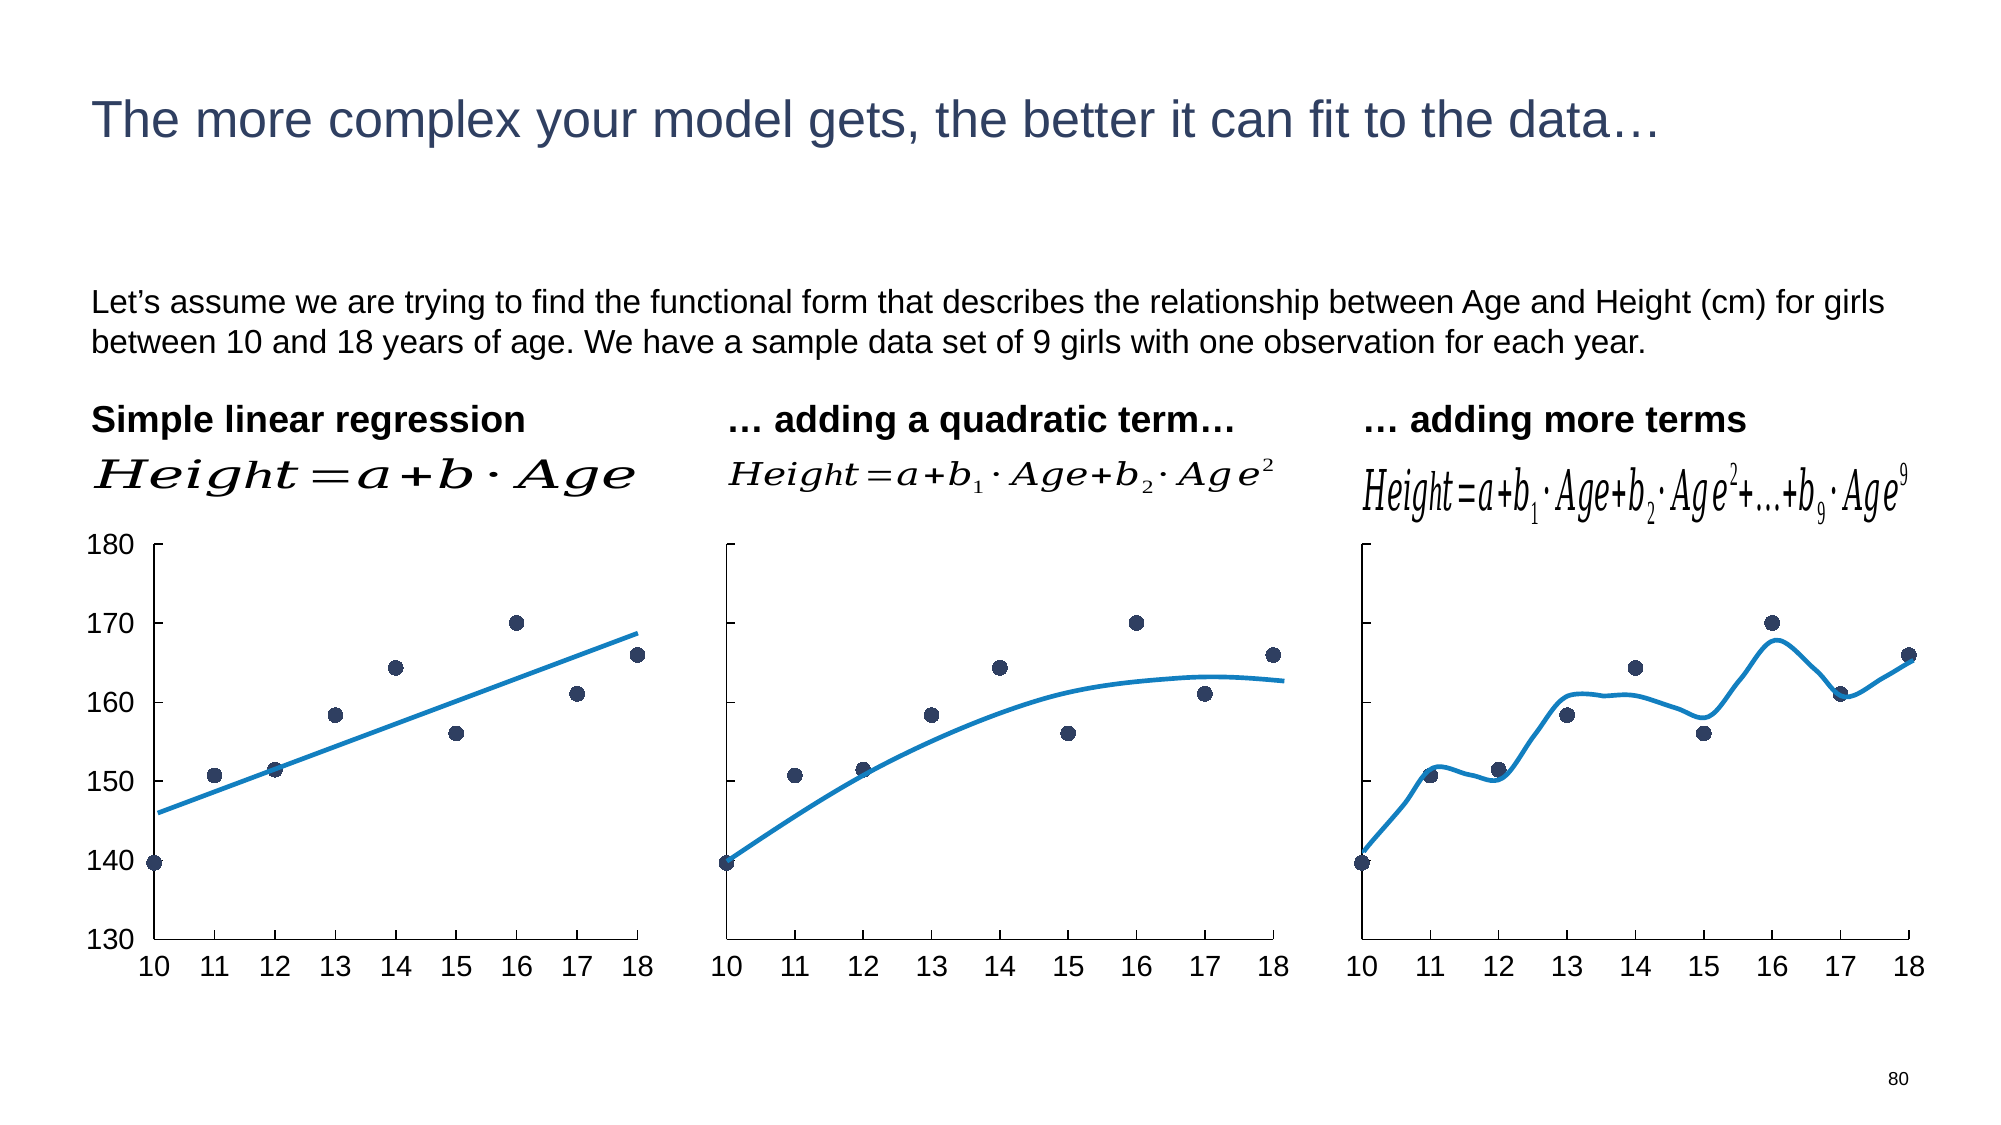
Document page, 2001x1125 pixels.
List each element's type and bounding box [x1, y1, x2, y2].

text_box [779, 954, 811, 984]
text_box [915, 954, 948, 984]
text_box [1756, 954, 1789, 984]
text_box [1361, 395, 1909, 441]
text_box [983, 954, 1017, 984]
text_box [91, 279, 1909, 360]
text_box [1482, 954, 1515, 984]
text_box [1052, 954, 1085, 984]
text_box [86, 608, 135, 641]
text_box [86, 529, 135, 561]
text_box [90, 395, 638, 441]
text_box [561, 954, 594, 984]
title [91, 85, 1909, 149]
text_box [258, 954, 292, 984]
text_box [379, 954, 413, 984]
text_box [1824, 954, 1857, 984]
text_box [86, 766, 135, 799]
text_box [726, 395, 1274, 441]
chart [712, 530, 1288, 954]
text_box [86, 687, 135, 719]
text_box [440, 954, 473, 984]
text_box [319, 954, 352, 984]
text_box [199, 954, 230, 984]
chart [140, 530, 652, 954]
text_box [1551, 954, 1584, 984]
text_box [1189, 954, 1222, 984]
text_box [1345, 951, 1379, 984]
text_box [157, 632, 639, 814]
text_box [86, 845, 135, 877]
text_box [1619, 954, 1652, 984]
text_box [621, 951, 654, 984]
text_box [1120, 954, 1153, 984]
text_box [710, 951, 743, 984]
text_box [86, 924, 135, 957]
text_box [500, 954, 534, 984]
text_box [1415, 954, 1446, 984]
text_box [138, 951, 171, 984]
text_box [847, 954, 880, 984]
chart [1348, 530, 1923, 954]
text_box [1257, 951, 1290, 984]
text_box [1687, 954, 1720, 984]
text_box [1892, 951, 1926, 984]
